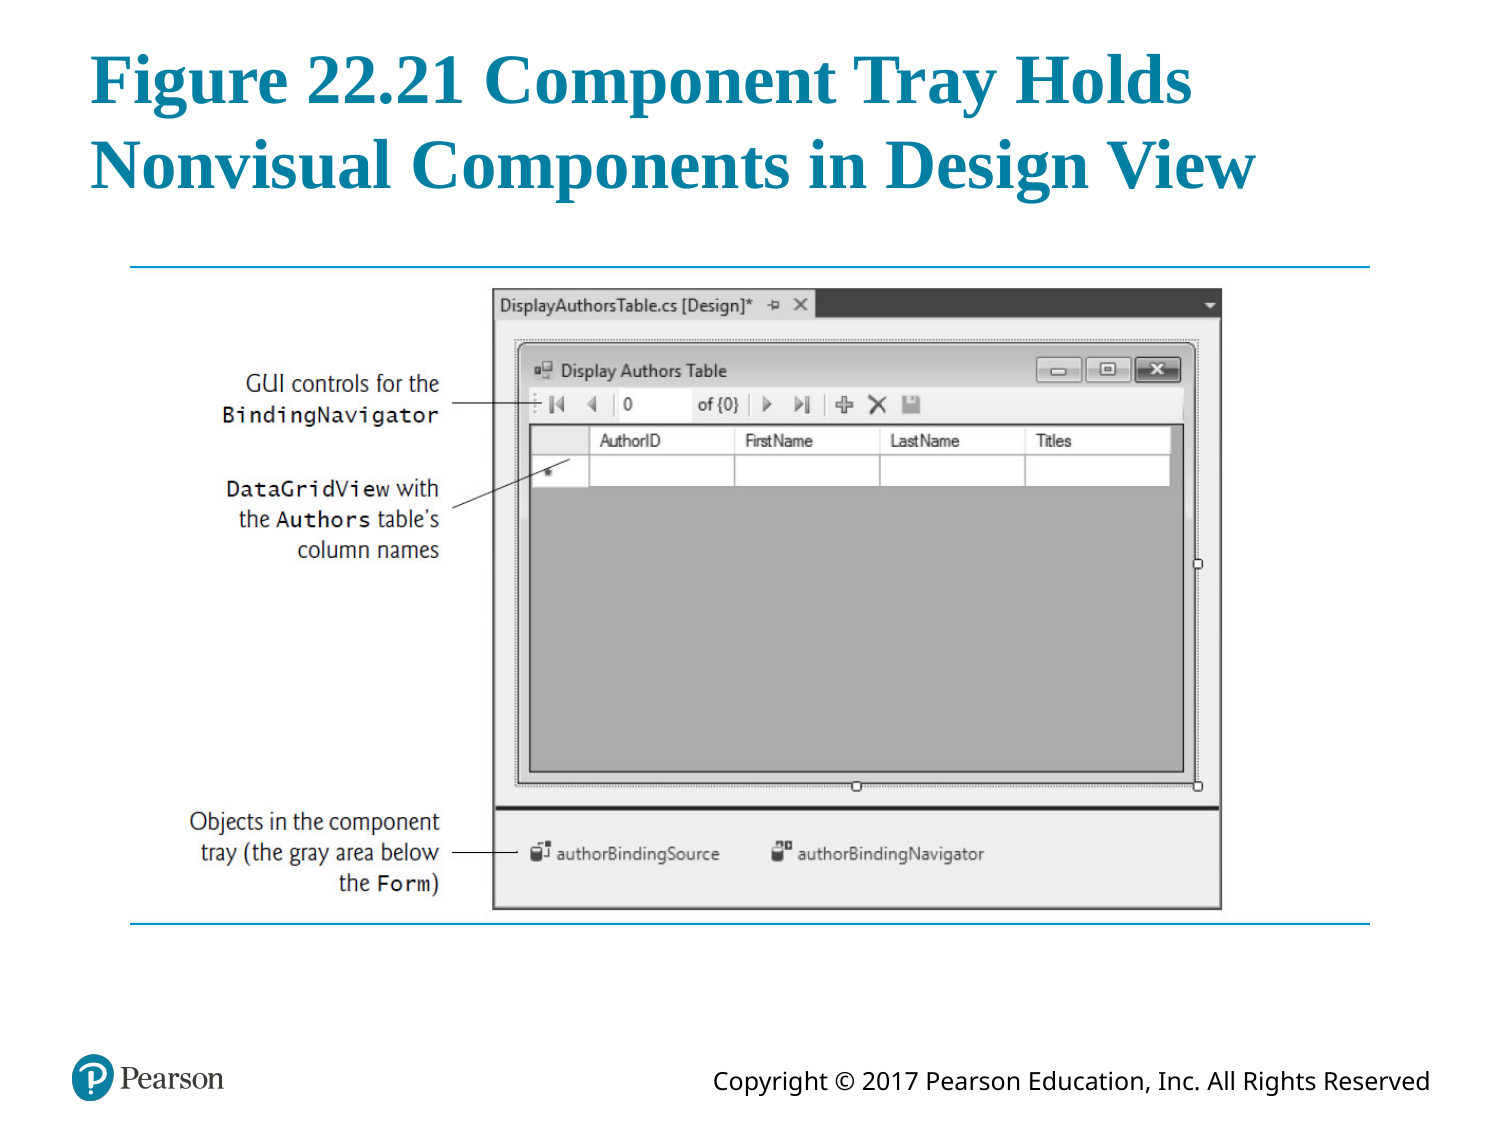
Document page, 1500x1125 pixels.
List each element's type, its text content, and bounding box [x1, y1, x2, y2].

picture [80, 1063, 106, 1088]
picture [72, 1087, 83, 1101]
picture [98, 1054, 224, 1101]
picture [72, 1054, 88, 1070]
title Figure 22.21 Component Tray Holds Nonvisual Components in Design View [75, 42, 1425, 218]
picture [129, 269, 1370, 922]
